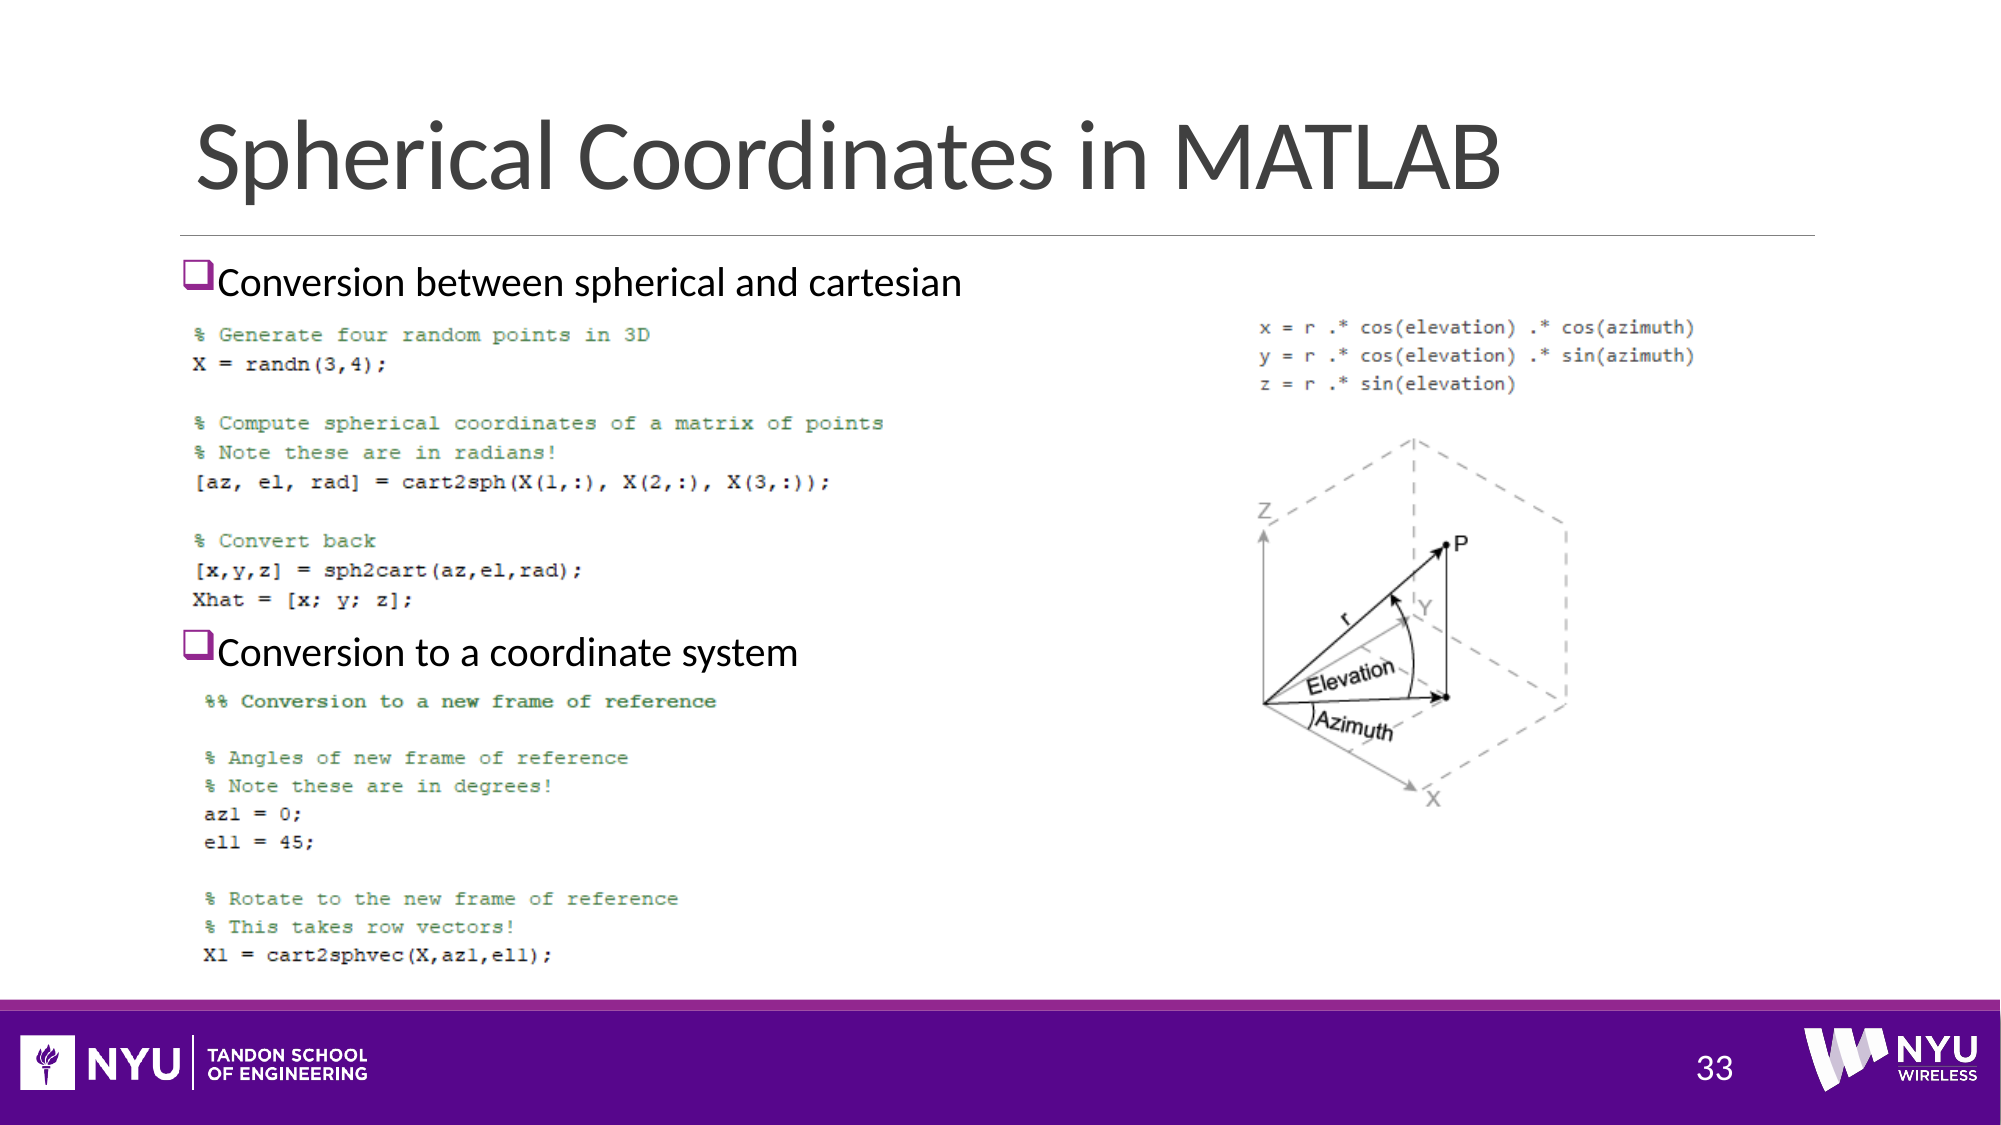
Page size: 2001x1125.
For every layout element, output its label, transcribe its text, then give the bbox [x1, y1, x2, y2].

title Spherical Coordinates in MATLAB [180, 47, 1830, 218]
list Conversion between spherical and cartesian Conversion to a coordinate system [180, 252, 1206, 963]
picture [189, 311, 896, 621]
slide_number 33 [1533, 1035, 1749, 1096]
picture [1240, 304, 1737, 821]
picture [189, 688, 760, 989]
